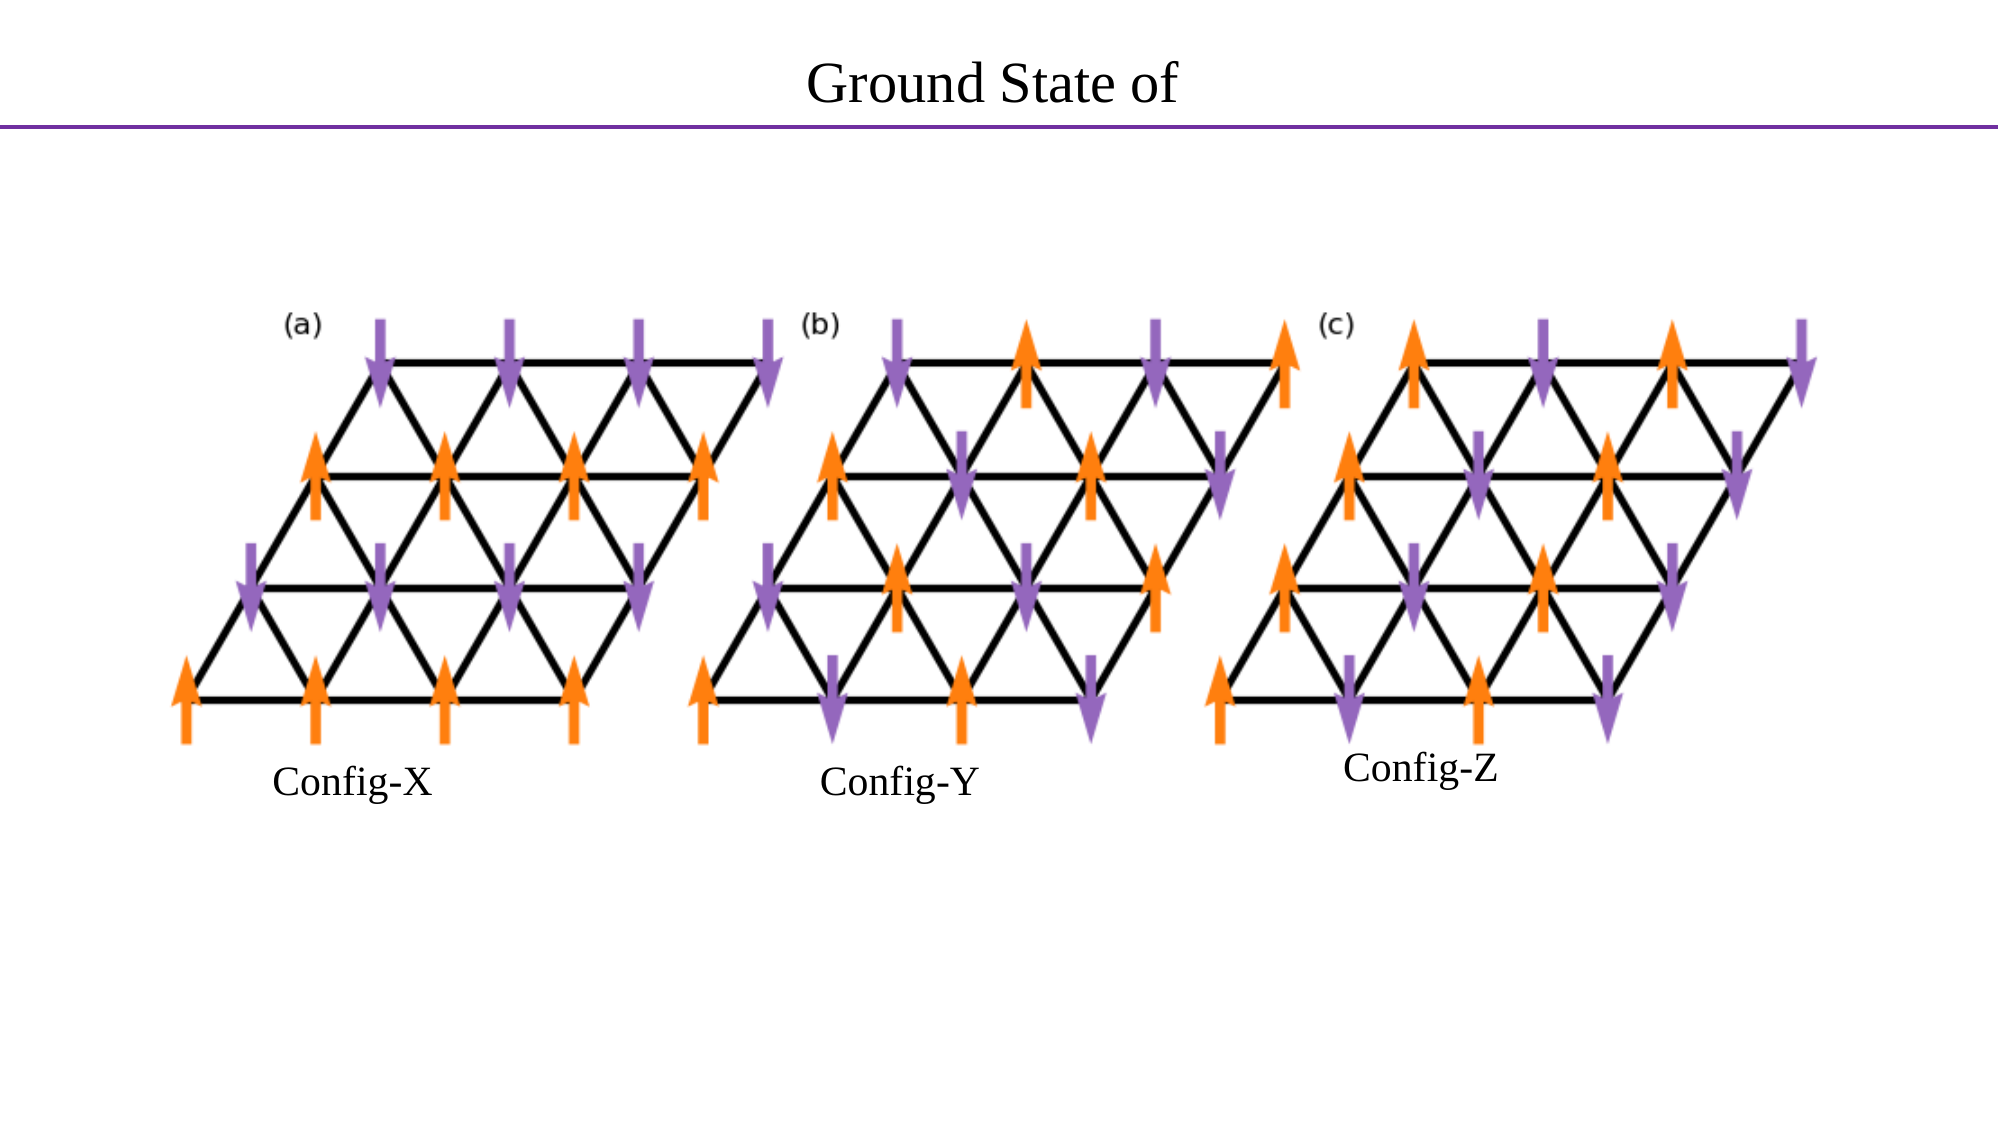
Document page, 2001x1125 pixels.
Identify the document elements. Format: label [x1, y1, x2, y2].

text_box [134, 267, 1866, 858]
